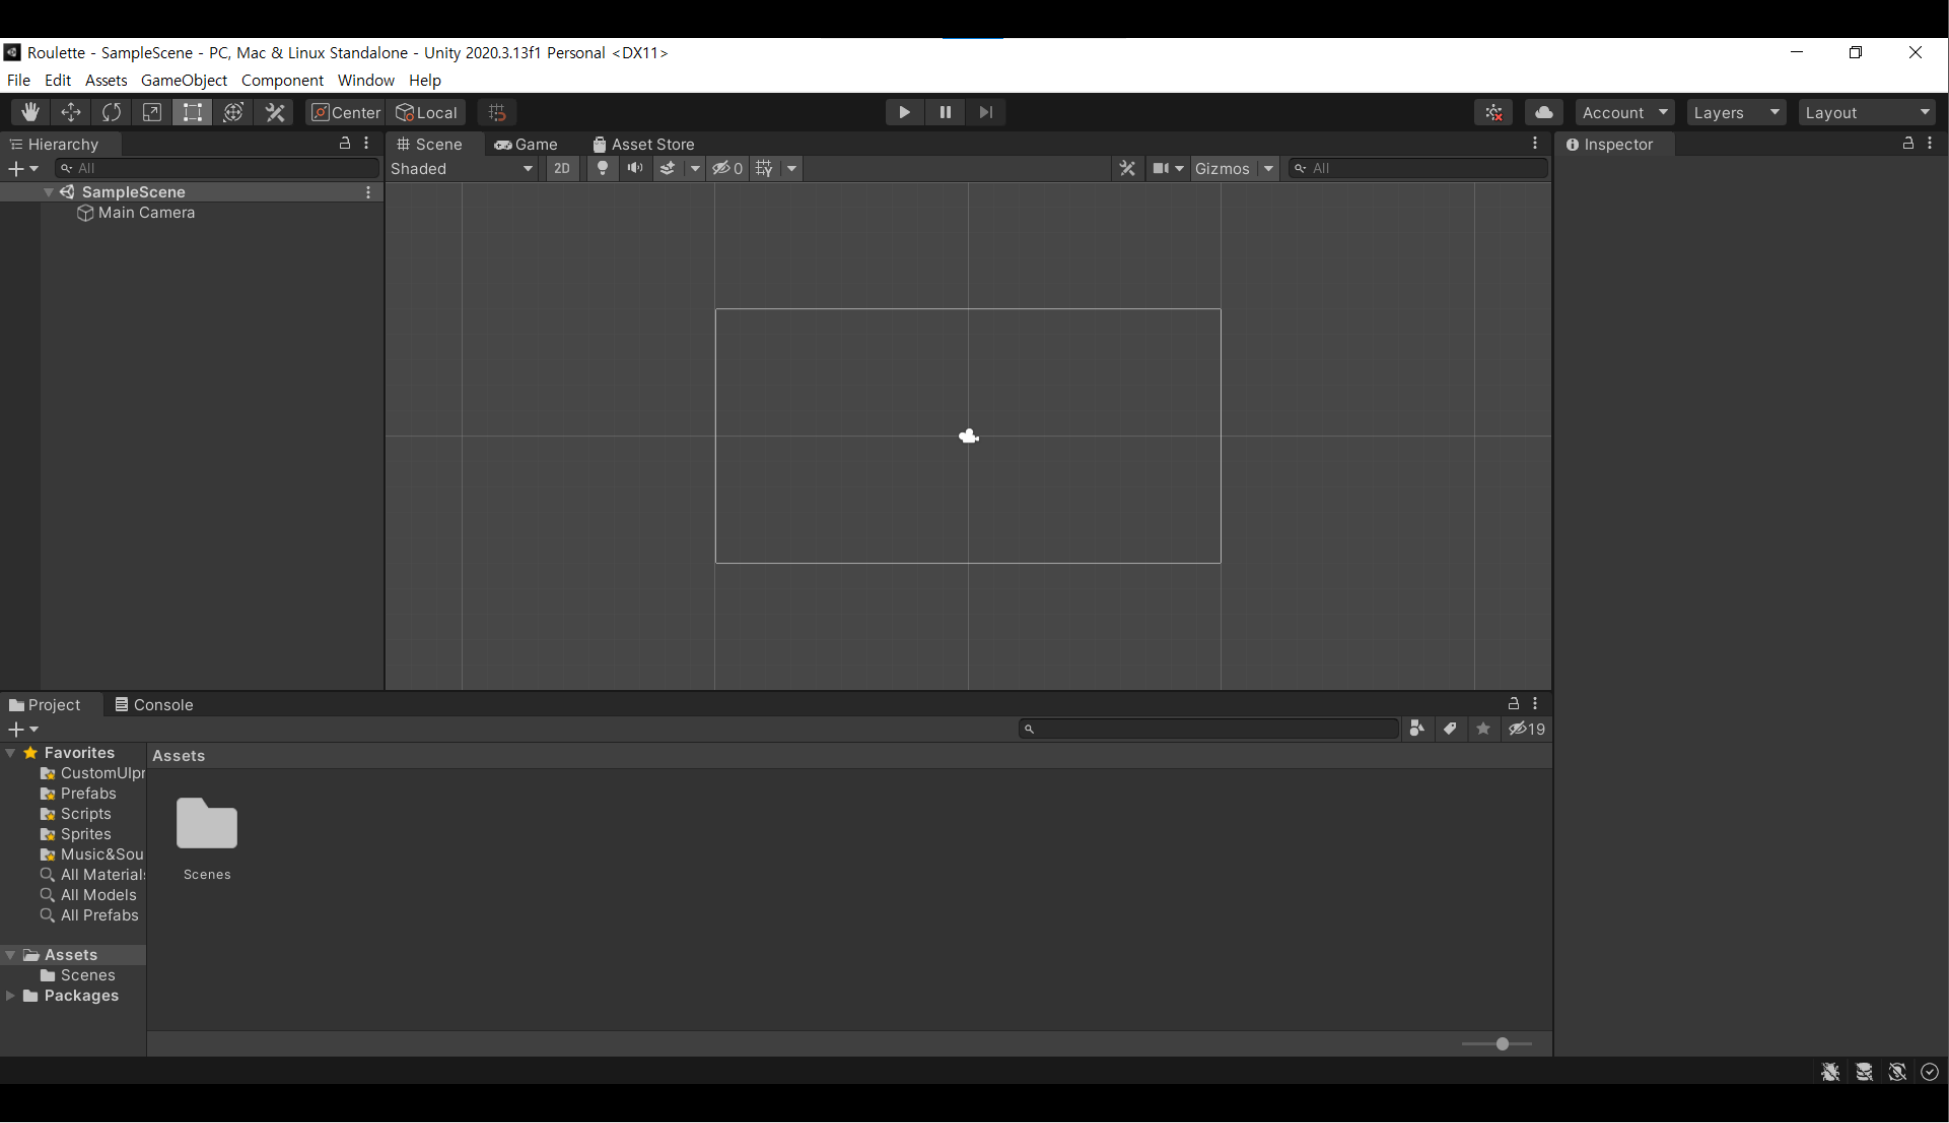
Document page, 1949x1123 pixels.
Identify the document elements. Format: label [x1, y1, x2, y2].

text_box [0, 0, 1949, 1123]
picture [0, 38, 1948, 1084]
